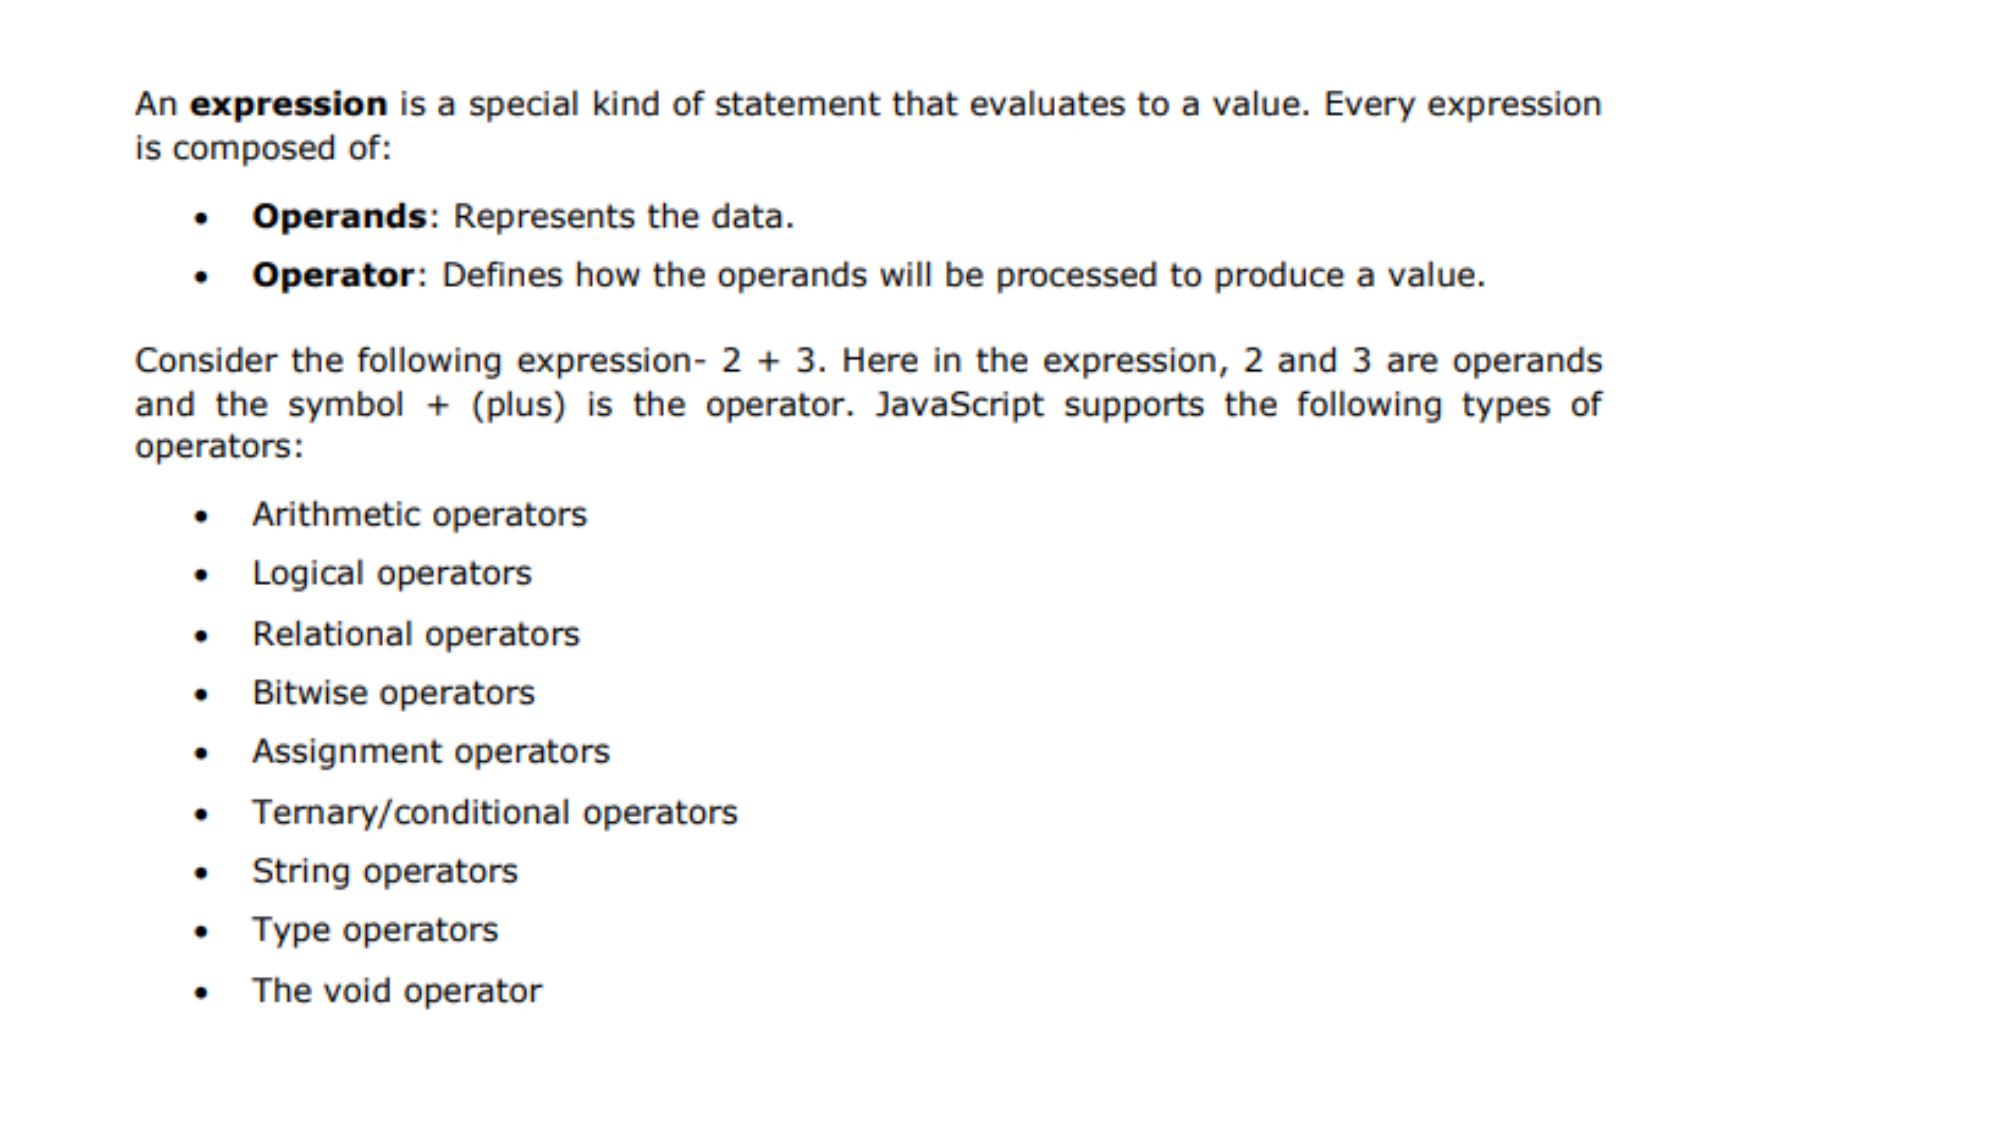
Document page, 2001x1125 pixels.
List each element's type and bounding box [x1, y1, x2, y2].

picture [68, 28, 1695, 1037]
